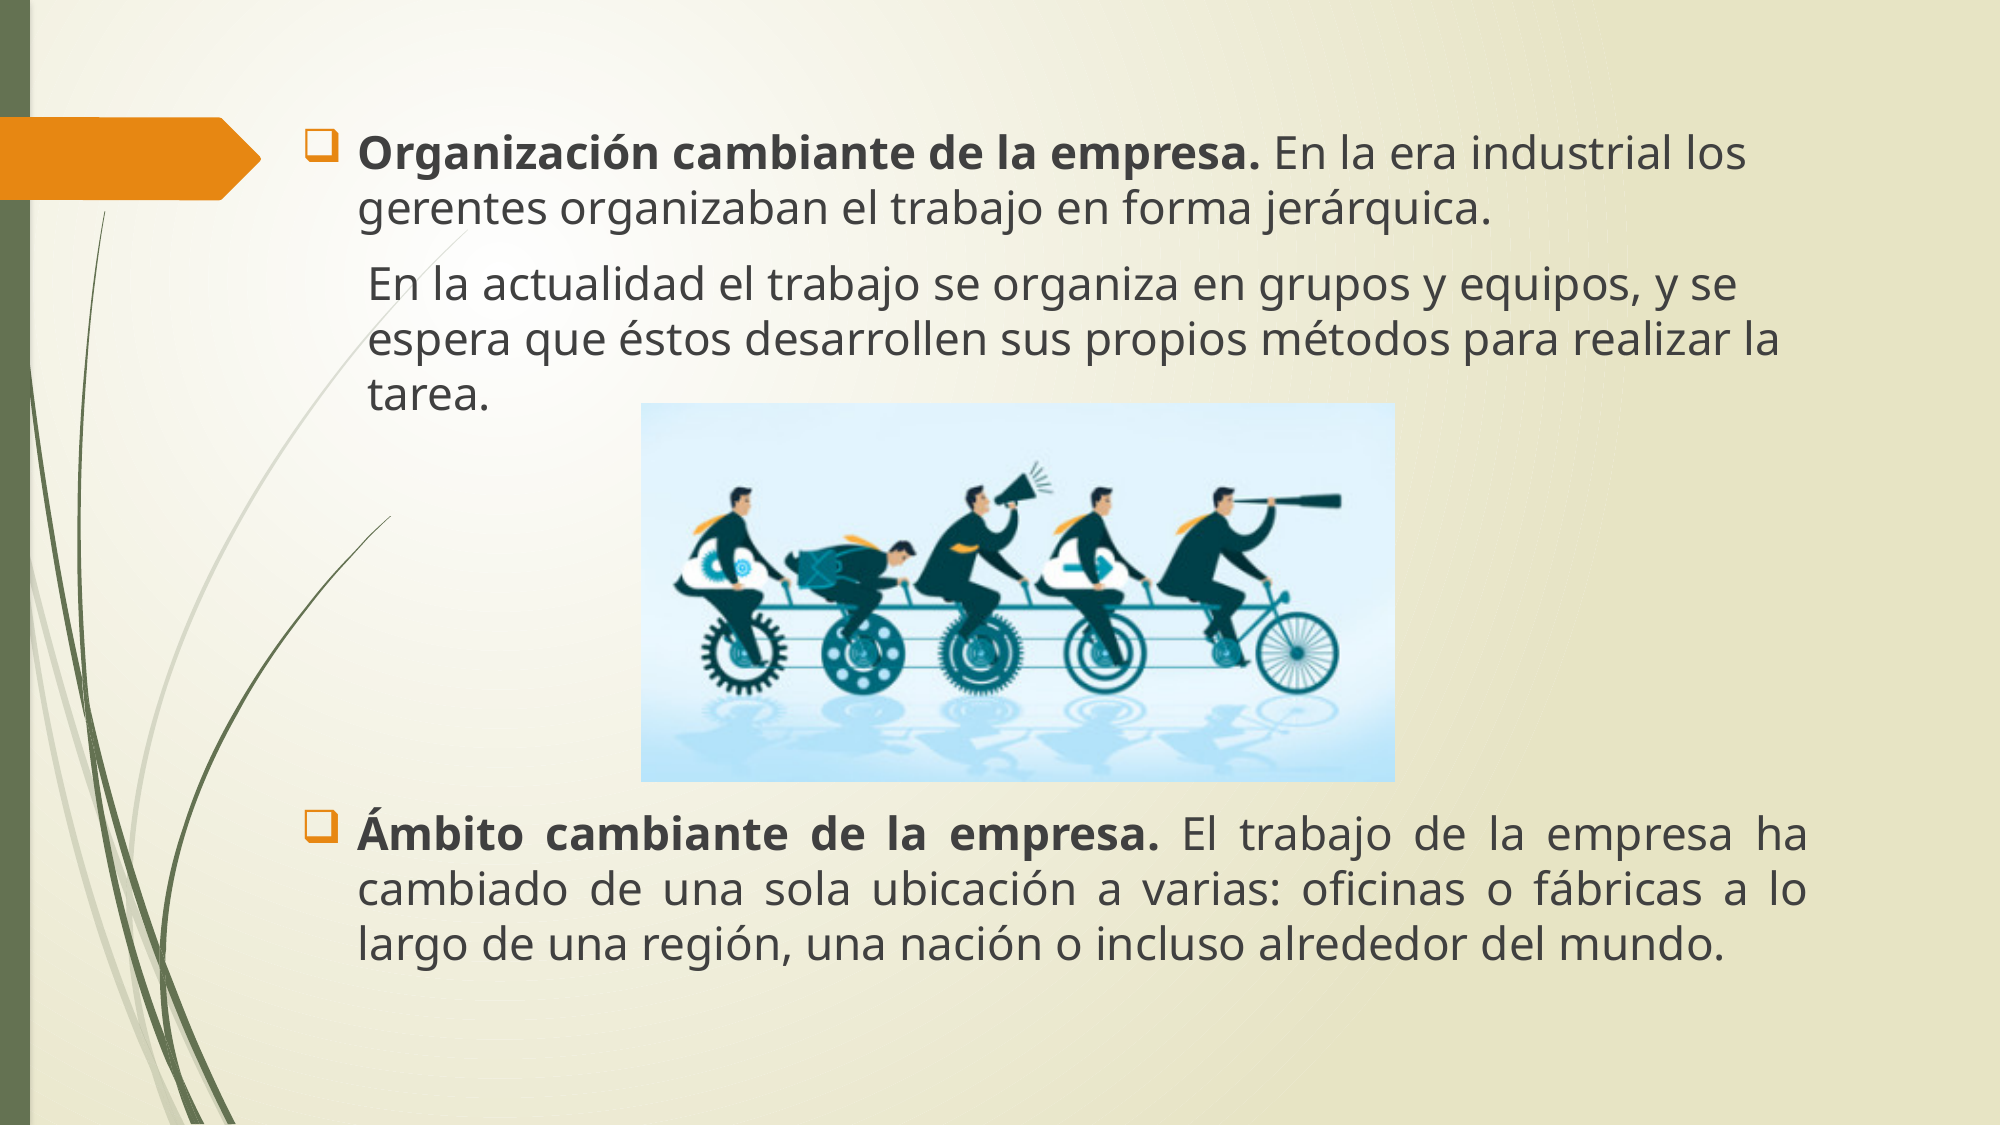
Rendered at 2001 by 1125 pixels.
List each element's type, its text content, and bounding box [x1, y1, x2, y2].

text_box Ámbito cambiante de la empresa. El trabajo de la empresa ha cambiado de una sola ubicación a varias: oficinas o fábricas a lo largo de una región, una nación o incluso alrededor del mundo. [286, 797, 1825, 978]
picture [641, 403, 1395, 782]
list Organización cambiante de la empresa. En la era industrial los gerentes organizaban el trabajo en forma jerárquica. En la actualidad el trabajo se organiza en grupos y equipos, y se espera que éstos desarrollen sus propios métodos para realizar la tarea. [286, 116, 1858, 547]
